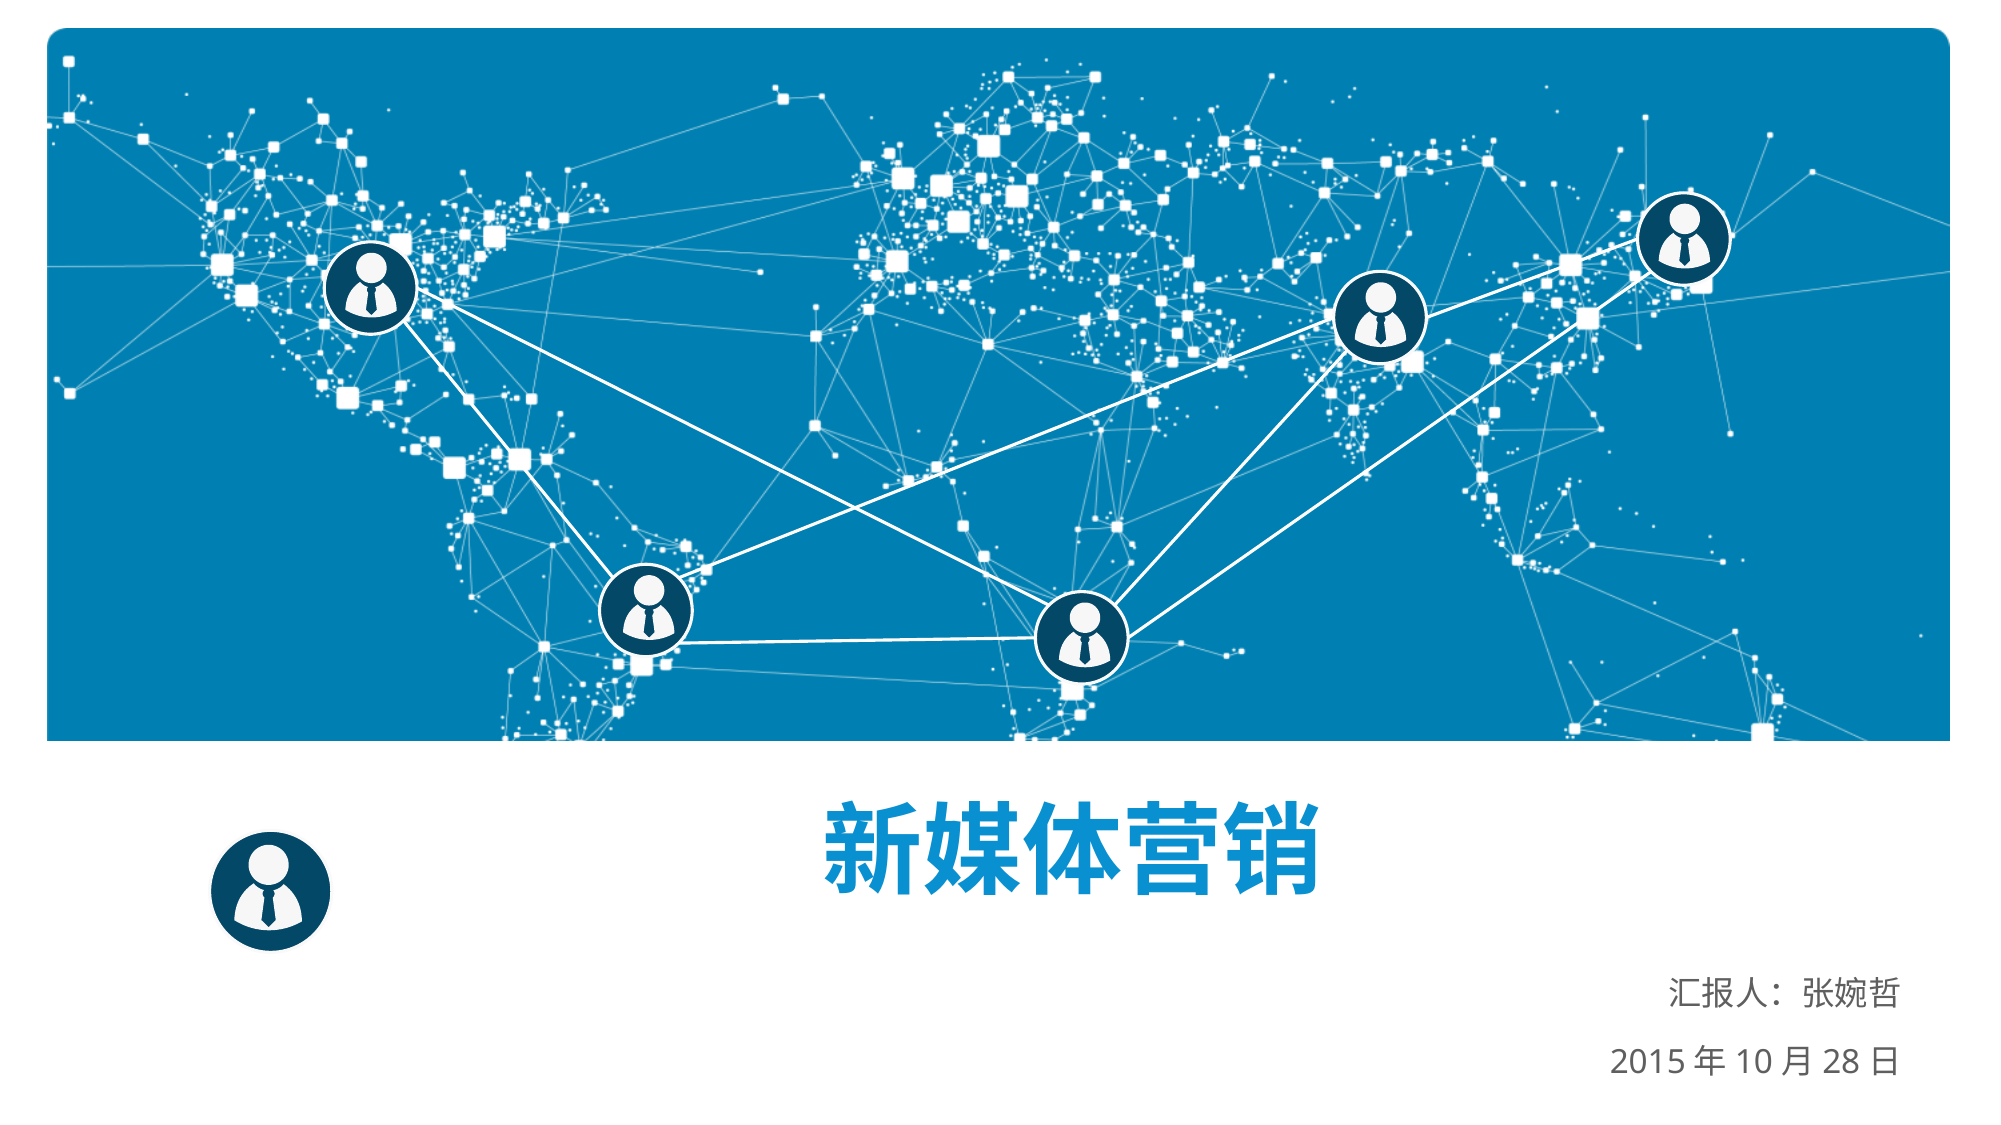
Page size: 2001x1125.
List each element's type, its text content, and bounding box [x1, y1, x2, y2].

picture [537, 216, 551, 231]
picture [1100, 514, 1124, 538]
picture [1220, 163, 1238, 171]
picture [1589, 542, 1596, 548]
picture [1075, 168, 1105, 214]
picture [315, 112, 329, 126]
picture [450, 532, 461, 539]
picture [537, 640, 552, 673]
picture [463, 398, 469, 405]
picture [1062, 247, 1082, 269]
picture [1208, 309, 1222, 315]
picture [473, 474, 497, 497]
picture [1326, 409, 1333, 415]
picture [860, 299, 876, 317]
picture [1123, 452, 1130, 479]
picture [1221, 653, 1230, 659]
picture [476, 221, 481, 229]
picture [204, 186, 219, 216]
picture [1642, 114, 1649, 164]
picture [876, 244, 885, 252]
picture [1113, 352, 1148, 392]
picture [1565, 478, 1571, 488]
picture [1278, 146, 1287, 152]
picture [458, 207, 471, 223]
picture [1320, 299, 1332, 319]
picture [1218, 359, 1237, 369]
picture [1127, 252, 1137, 258]
picture [1320, 365, 1327, 373]
picture [926, 168, 971, 201]
picture [1636, 312, 1641, 330]
picture [1765, 684, 1770, 700]
picture [1299, 333, 1312, 342]
picture [542, 310, 550, 321]
picture [545, 197, 551, 212]
picture [63, 56, 74, 68]
picture [514, 732, 520, 739]
picture [555, 206, 574, 230]
picture [1294, 269, 1303, 276]
picture [1483, 487, 1501, 515]
picture [1236, 365, 1245, 371]
picture [1027, 245, 1042, 260]
picture [1031, 306, 1043, 311]
picture [1433, 303, 1447, 307]
picture [350, 224, 362, 230]
picture [1489, 383, 1500, 418]
picture [1230, 319, 1236, 327]
picture [581, 182, 587, 190]
picture [1018, 215, 1023, 224]
picture [1513, 262, 1523, 269]
picture [1619, 231, 1631, 237]
picture [988, 307, 995, 317]
picture [1046, 111, 1058, 117]
picture [869, 180, 876, 191]
picture [1218, 133, 1234, 152]
picture [1406, 218, 1412, 237]
picture [1170, 327, 1183, 344]
picture [1092, 481, 1100, 521]
picture [1208, 337, 1214, 344]
picture [1354, 224, 1361, 230]
picture [1035, 237, 1046, 249]
picture [620, 253, 637, 257]
picture [519, 218, 531, 226]
picture [1298, 249, 1306, 256]
picture [645, 539, 655, 551]
picture [1647, 294, 1660, 305]
picture [1003, 71, 1101, 85]
picture [1486, 512, 1492, 520]
picture [1130, 134, 1137, 144]
picture [565, 167, 573, 178]
picture [948, 108, 1012, 161]
picture [501, 503, 509, 514]
picture [1115, 253, 1121, 265]
picture [671, 539, 703, 561]
picture [1663, 287, 1670, 294]
picture [412, 259, 419, 267]
picture [1564, 518, 1579, 537]
picture [1155, 338, 1164, 352]
picture [1751, 655, 1760, 678]
picture [466, 187, 473, 194]
picture [957, 515, 974, 542]
picture [1239, 287, 1250, 293]
picture [1019, 222, 1034, 236]
picture [1028, 97, 1046, 127]
picture [279, 338, 287, 345]
picture [1186, 142, 1191, 151]
picture [1326, 237, 1338, 243]
picture [440, 303, 453, 313]
picture [1155, 282, 1207, 329]
picture [442, 392, 449, 398]
picture [1194, 280, 1219, 293]
picture [237, 231, 248, 257]
picture [1242, 269, 1264, 282]
picture [63, 112, 81, 123]
picture [972, 229, 992, 249]
picture [496, 200, 505, 206]
picture [1045, 113, 1076, 134]
picture [533, 676, 540, 701]
picture [922, 277, 943, 296]
picture [1635, 340, 1642, 350]
picture [1535, 448, 1544, 458]
picture [993, 224, 1002, 231]
picture [1305, 309, 1317, 314]
picture [1204, 322, 1211, 328]
picture [1590, 411, 1597, 419]
picture [504, 453, 523, 471]
picture [1127, 147, 1135, 156]
picture [1766, 674, 1772, 683]
picture [899, 448, 905, 457]
picture [882, 148, 917, 197]
picture [1067, 269, 1074, 282]
picture [508, 185, 532, 216]
picture [1052, 236, 1058, 249]
picture [469, 593, 480, 601]
picture [1007, 686, 1019, 693]
picture [231, 282, 280, 313]
picture [1624, 244, 1632, 255]
picture [884, 203, 890, 211]
picture [1289, 275, 1298, 284]
picture [995, 214, 1006, 221]
picture [1558, 488, 1570, 496]
picture [1039, 268, 1046, 276]
picture [1737, 647, 1745, 657]
picture [436, 327, 455, 357]
picture [1374, 188, 1382, 199]
picture [1519, 289, 1537, 304]
picture [956, 275, 971, 294]
picture [935, 122, 944, 128]
picture [1617, 210, 1632, 222]
picture [1334, 337, 1344, 352]
picture [250, 156, 256, 164]
picture [301, 219, 308, 226]
picture [1732, 229, 1737, 238]
picture [1583, 277, 1594, 284]
picture [571, 696, 577, 709]
picture [1318, 183, 1351, 202]
picture [1077, 312, 1095, 343]
picture [383, 214, 415, 256]
picture [973, 172, 993, 217]
picture [685, 558, 691, 568]
picture [811, 327, 834, 343]
picture [1272, 253, 1285, 269]
picture [1531, 387, 1538, 394]
picture [1064, 727, 1070, 735]
picture [554, 472, 560, 490]
picture [1471, 421, 1502, 469]
picture [1380, 156, 1392, 172]
picture [436, 276, 442, 283]
picture [1088, 702, 1095, 709]
picture [1181, 289, 1187, 301]
picture [1581, 352, 1587, 359]
picture [508, 668, 514, 682]
picture [1365, 404, 1377, 413]
subtitle 汇报人：张婉哲 2015年10月28日 [483, 992, 1917, 1057]
picture [1551, 181, 1557, 198]
picture [1133, 284, 1144, 291]
picture [1194, 323, 1203, 334]
picture [1471, 493, 1477, 501]
picture [1646, 309, 1665, 318]
picture [555, 241, 577, 253]
picture [353, 156, 369, 211]
picture [1639, 184, 1646, 209]
picture [612, 678, 619, 690]
picture [136, 133, 151, 145]
picture [1414, 151, 1423, 157]
picture [1113, 197, 1137, 215]
picture [561, 532, 570, 543]
picture [1594, 270, 1605, 275]
picture [1333, 429, 1341, 438]
picture [809, 416, 834, 436]
picture [448, 546, 455, 553]
picture [500, 391, 509, 399]
picture [510, 226, 520, 234]
picture [980, 331, 998, 353]
picture [1396, 383, 1402, 390]
picture [1357, 422, 1369, 453]
picture [1032, 737, 1058, 741]
picture [316, 138, 324, 144]
picture [369, 217, 391, 235]
picture [871, 293, 878, 301]
picture [938, 307, 944, 314]
picture [205, 163, 214, 171]
picture [1149, 231, 1158, 243]
picture [895, 454, 947, 486]
picture [1075, 132, 1091, 146]
picture [1535, 532, 1543, 539]
picture [849, 321, 858, 333]
picture [1748, 714, 1778, 741]
picture [1106, 191, 1113, 197]
picture [1444, 339, 1453, 345]
picture [287, 221, 293, 228]
picture [457, 209, 536, 289]
picture [1595, 260, 1607, 265]
picture [625, 245, 662, 250]
picture [1010, 731, 1034, 741]
picture [1169, 243, 1175, 250]
picture [944, 207, 973, 235]
picture [1058, 709, 1065, 717]
picture [420, 246, 435, 266]
picture [539, 240, 553, 244]
picture [1577, 311, 1606, 351]
picture [1146, 393, 1161, 408]
picture [1182, 159, 1218, 206]
picture [686, 577, 700, 593]
picture [1238, 648, 1245, 654]
picture [77, 94, 86, 102]
picture [440, 225, 471, 257]
picture [462, 292, 469, 300]
picture [1322, 383, 1338, 404]
picture [1473, 396, 1478, 404]
picture [1045, 85, 1057, 93]
picture [1164, 356, 1212, 368]
picture [238, 163, 250, 174]
picture [439, 280, 464, 306]
picture [1128, 540, 1136, 549]
picture [1520, 424, 1604, 438]
picture [1053, 681, 1087, 705]
picture [1506, 546, 1561, 574]
picture [393, 378, 410, 405]
picture [605, 653, 624, 670]
picture [849, 159, 877, 187]
picture [327, 367, 333, 375]
picture [410, 444, 423, 455]
picture [1498, 278, 1509, 283]
picture [432, 239, 439, 245]
picture [501, 711, 508, 741]
picture [1614, 255, 1622, 260]
picture [510, 395, 520, 401]
picture [315, 190, 346, 245]
picture [1272, 158, 1351, 182]
picture [1572, 303, 1596, 320]
picture [329, 136, 348, 153]
title 新媒体营销 [355, 797, 1790, 914]
picture [1154, 355, 1162, 363]
picture [1548, 297, 1564, 310]
picture [267, 243, 275, 259]
picture [902, 219, 944, 236]
picture [1044, 216, 1061, 235]
picture [419, 278, 431, 284]
picture [1114, 327, 1120, 337]
picture [1180, 244, 1194, 272]
picture [1091, 258, 1099, 263]
picture [880, 211, 884, 222]
picture [425, 229, 434, 235]
picture [699, 567, 712, 585]
picture [346, 129, 353, 135]
picture [632, 525, 642, 533]
picture [1633, 285, 1645, 306]
picture [1076, 212, 1089, 219]
picture [1124, 556, 1134, 571]
picture [1488, 351, 1506, 378]
picture [587, 193, 609, 213]
picture [1160, 235, 1171, 241]
picture [1684, 278, 1713, 299]
picture [902, 193, 927, 213]
picture [560, 499, 565, 512]
picture [1481, 156, 1507, 182]
picture [1239, 139, 1263, 154]
picture [603, 696, 624, 728]
picture [1343, 403, 1360, 440]
picture [526, 393, 537, 409]
picture [1146, 415, 1161, 436]
picture [456, 562, 461, 570]
picture [1351, 381, 1360, 392]
picture [1291, 353, 1299, 359]
picture [549, 266, 556, 281]
picture [425, 452, 436, 460]
picture [1214, 338, 1234, 363]
picture [943, 111, 950, 118]
picture [47, 28, 63, 45]
picture [1154, 149, 1166, 161]
picture [592, 700, 599, 708]
picture [1208, 107, 1214, 115]
picture [460, 170, 466, 177]
picture [449, 251, 458, 264]
picture [549, 542, 556, 549]
picture [987, 270, 994, 276]
picture [1058, 261, 1067, 272]
picture [270, 173, 303, 181]
picture [1593, 351, 1604, 373]
picture [1809, 169, 1817, 175]
picture [1694, 303, 1707, 307]
picture [1007, 217, 1014, 225]
picture [345, 345, 355, 352]
picture [1364, 472, 1371, 481]
picture [1100, 273, 1133, 323]
picture [250, 168, 266, 191]
picture [1027, 212, 1033, 219]
picture [1346, 441, 1355, 449]
picture [917, 237, 929, 253]
picture [1531, 249, 1582, 267]
picture [884, 447, 894, 455]
picture [592, 480, 599, 486]
picture [1477, 471, 1490, 486]
picture [1767, 132, 1773, 140]
picture [1086, 345, 1102, 364]
picture [897, 142, 903, 149]
picture [1135, 318, 1147, 323]
picture [287, 250, 331, 270]
picture [441, 245, 447, 255]
picture [1559, 262, 1588, 296]
picture [206, 246, 246, 290]
picture [935, 233, 947, 241]
picture [626, 656, 673, 699]
picture [1135, 224, 1148, 235]
picture [316, 314, 332, 342]
picture [1358, 394, 1366, 401]
picture [1075, 526, 1086, 533]
picture [1540, 275, 1554, 289]
picture [456, 508, 479, 534]
picture [1308, 374, 1315, 383]
picture [950, 479, 956, 486]
picture [995, 173, 1038, 211]
picture [438, 452, 484, 487]
picture [1070, 708, 1086, 720]
picture [331, 379, 362, 409]
picture [273, 210, 283, 218]
picture [554, 718, 571, 741]
picture [306, 300, 312, 309]
picture [1026, 262, 1041, 279]
picture [1098, 224, 1105, 231]
picture [867, 232, 878, 240]
picture [315, 350, 323, 356]
picture [461, 380, 468, 386]
picture [64, 383, 84, 399]
picture [317, 379, 329, 392]
picture [1666, 289, 1683, 301]
picture [1426, 167, 1436, 175]
picture [961, 185, 973, 191]
picture [1593, 700, 1603, 707]
picture [1246, 156, 1263, 171]
picture [1028, 91, 1034, 101]
picture [1111, 429, 1133, 448]
picture [933, 205, 940, 212]
picture [419, 437, 441, 451]
picture [596, 682, 607, 690]
picture [1090, 685, 1098, 691]
picture [265, 190, 272, 202]
picture [557, 411, 563, 421]
picture [313, 270, 325, 281]
picture [1771, 689, 1788, 708]
picture [1140, 339, 1146, 348]
picture [942, 277, 954, 289]
picture [305, 211, 312, 217]
picture [465, 392, 475, 403]
picture [883, 483, 894, 489]
picture [534, 202, 541, 213]
picture [991, 166, 998, 179]
picture [297, 273, 308, 279]
picture [1565, 719, 1583, 738]
picture [775, 93, 792, 105]
picture [904, 282, 916, 294]
picture [1117, 155, 1130, 169]
picture [1157, 186, 1171, 213]
picture [1563, 320, 1569, 327]
picture [1129, 323, 1138, 343]
picture [417, 294, 438, 323]
picture [1424, 148, 1451, 160]
picture [1727, 428, 1733, 437]
picture [283, 275, 295, 314]
picture [402, 417, 411, 434]
picture [1519, 181, 1526, 187]
picture [1076, 536, 1080, 551]
picture [201, 229, 210, 257]
picture [218, 132, 243, 161]
picture [943, 297, 951, 306]
picture [218, 206, 248, 223]
picture [1049, 100, 1062, 108]
picture [1530, 361, 1563, 380]
picture [996, 249, 1014, 263]
picture [813, 304, 819, 318]
picture [265, 142, 280, 154]
picture [1935, 28, 1950, 45]
picture [1090, 415, 1099, 425]
picture [1177, 641, 1186, 646]
picture [1313, 326, 1323, 332]
picture [1011, 707, 1016, 715]
picture [54, 376, 60, 383]
picture [575, 727, 587, 741]
picture [345, 329, 357, 338]
picture [1243, 125, 1255, 135]
picture [441, 200, 449, 206]
picture [295, 355, 303, 361]
picture [421, 268, 430, 274]
picture [976, 550, 990, 571]
picture [809, 94, 825, 99]
picture [1717, 559, 1726, 565]
picture [1335, 361, 1343, 368]
picture [1153, 269, 1159, 276]
picture [1304, 251, 1326, 268]
picture [1565, 361, 1575, 370]
picture [206, 218, 229, 242]
picture [1333, 371, 1343, 377]
picture [1512, 323, 1521, 330]
picture [1018, 100, 1025, 107]
picture [948, 287, 955, 293]
picture [851, 235, 910, 298]
picture [366, 400, 384, 416]
picture [1334, 178, 1339, 186]
picture [1499, 537, 1505, 547]
picture [1184, 343, 1200, 357]
picture [446, 523, 454, 529]
picture [1395, 152, 1418, 178]
picture [969, 299, 975, 306]
picture [511, 443, 564, 470]
picture [1374, 348, 1428, 376]
picture [1624, 266, 1641, 283]
picture [1064, 169, 1070, 177]
picture [1445, 160, 1452, 170]
picture [1095, 426, 1106, 457]
picture [1238, 183, 1245, 190]
picture [490, 446, 505, 463]
picture [509, 217, 518, 224]
picture [964, 148, 970, 167]
picture [345, 234, 368, 242]
picture [378, 205, 385, 214]
picture [1163, 265, 1170, 271]
picture [1731, 629, 1738, 637]
picture [1617, 147, 1624, 154]
